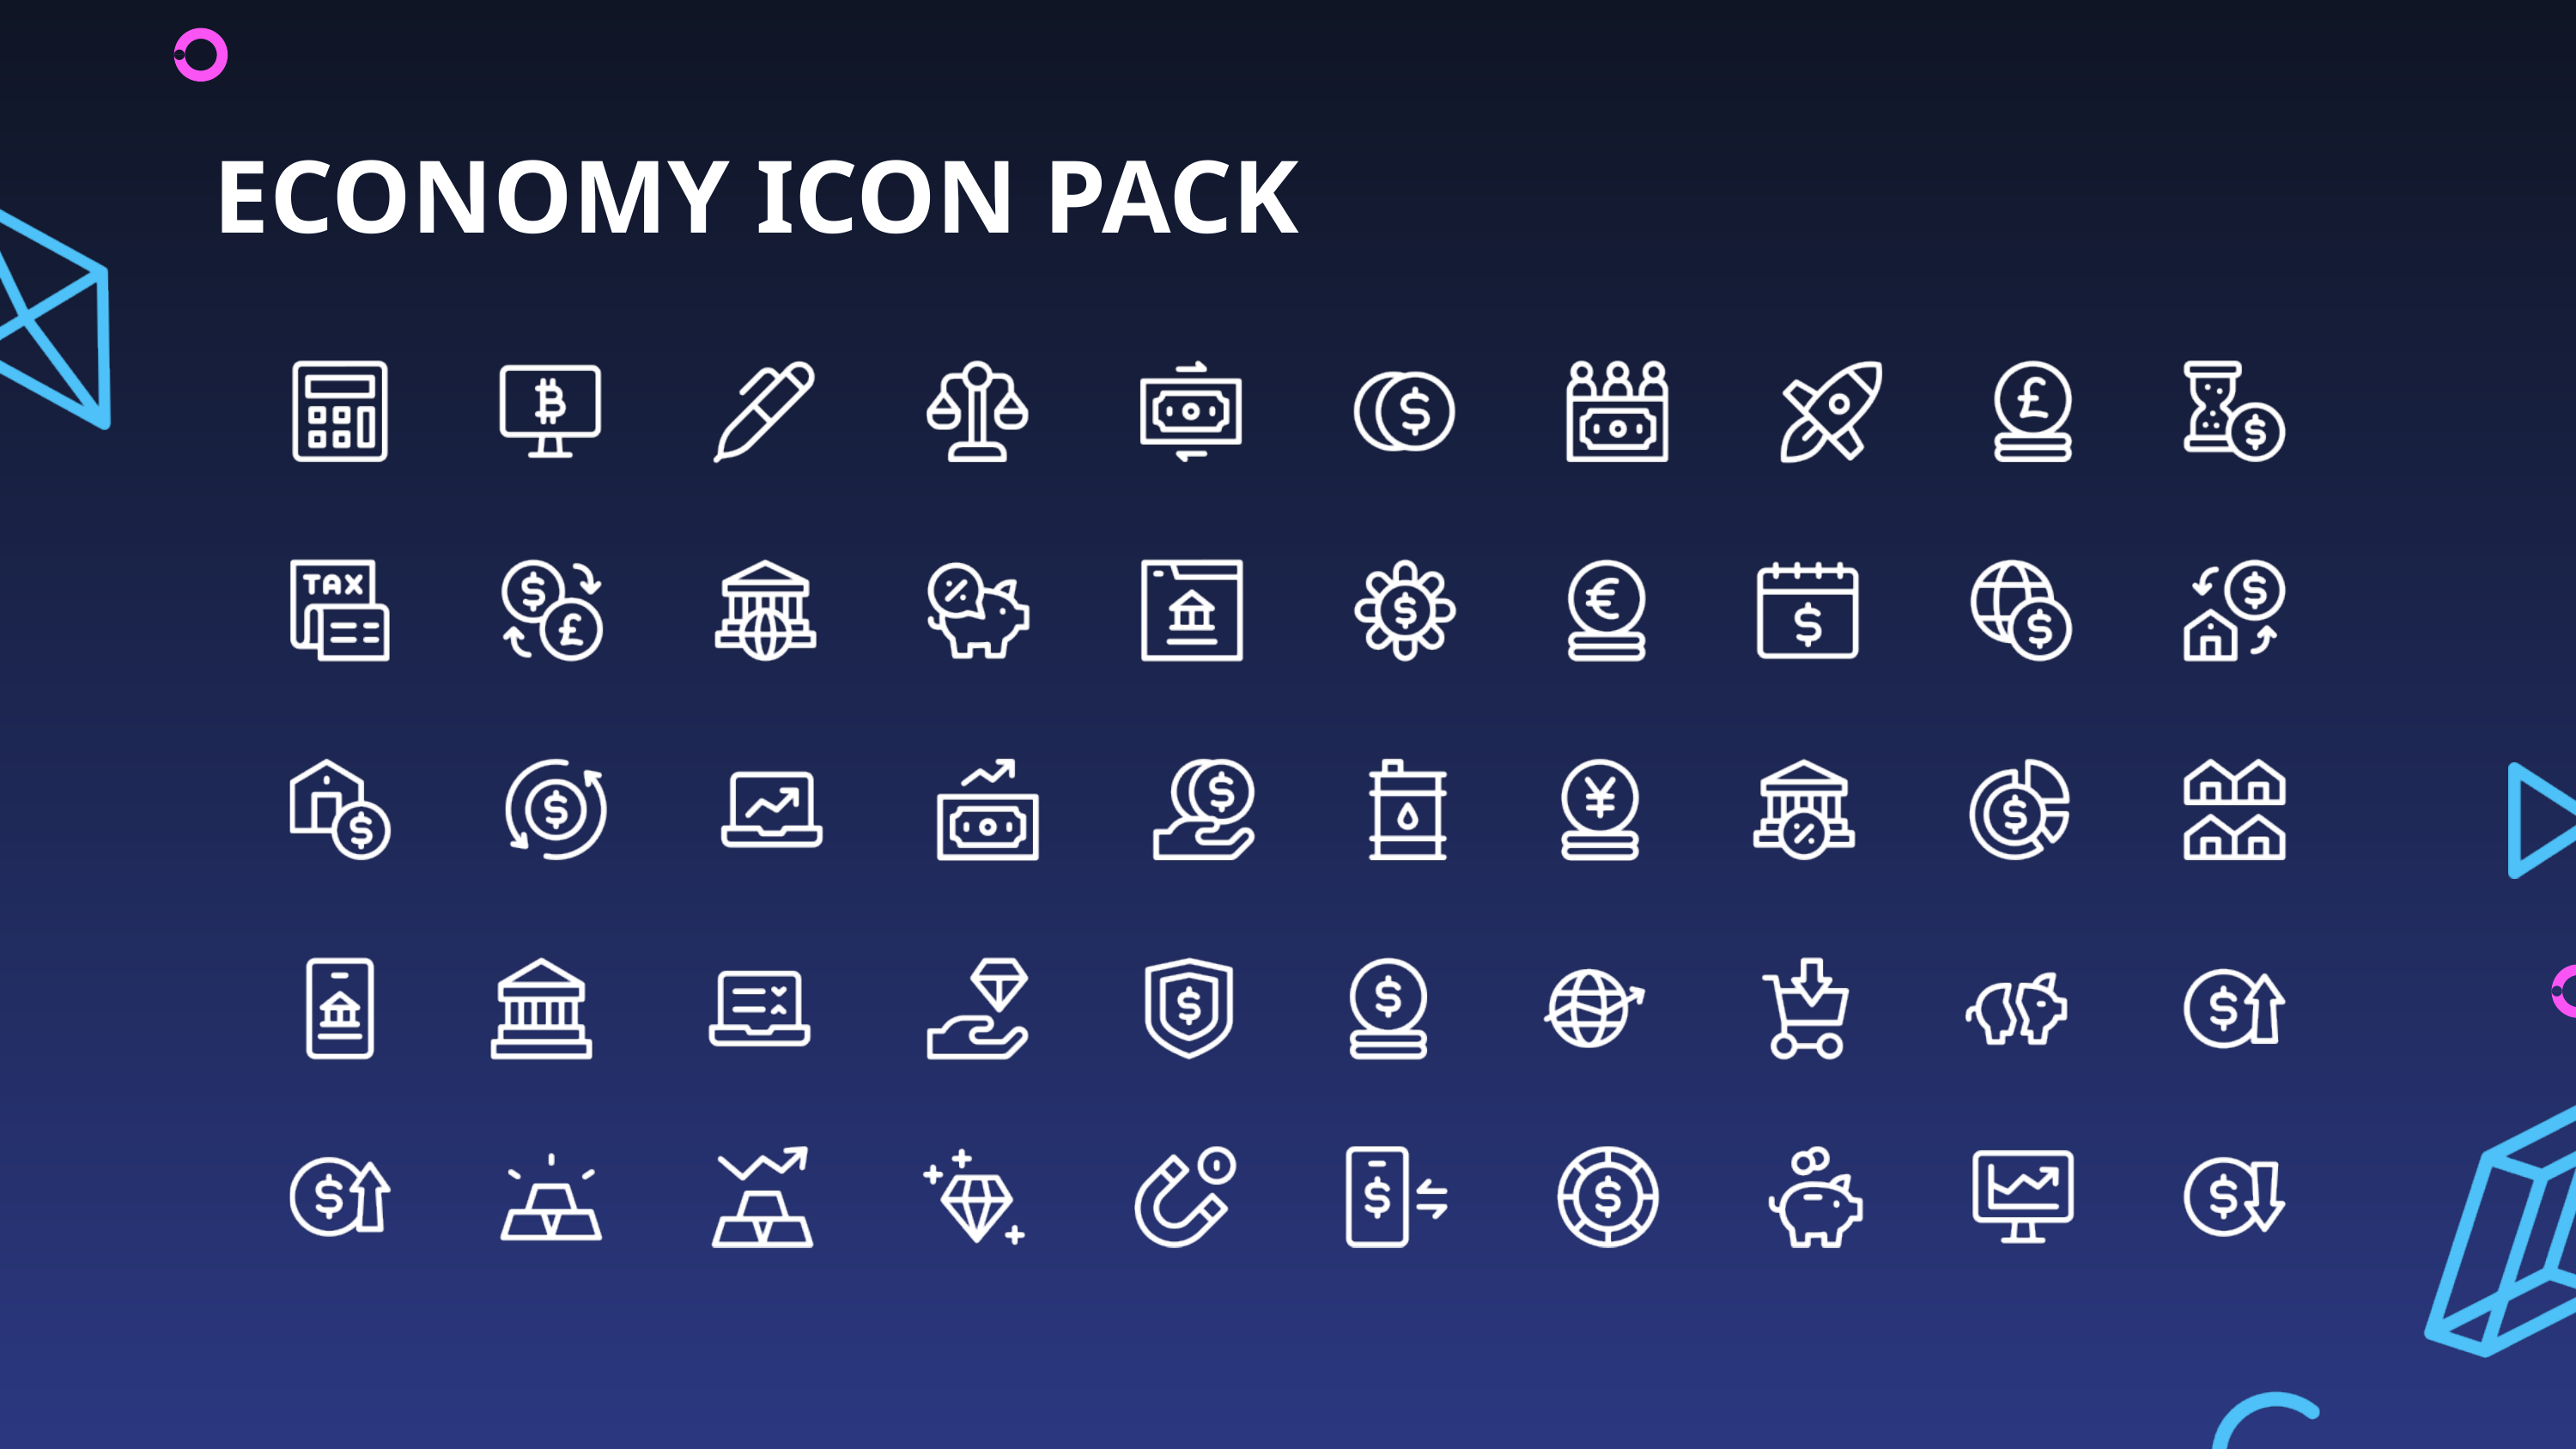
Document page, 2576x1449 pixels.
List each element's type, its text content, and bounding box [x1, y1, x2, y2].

text_box ECONOMY ICON PACK [213, 132, 2363, 253]
text_box [2508, 762, 2576, 879]
text_box [2206, 1373, 2324, 1449]
text_box [0, 151, 179, 472]
text_box [289, 361, 2287, 1248]
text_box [2551, 964, 2576, 1019]
text_box [2421, 1060, 2576, 1389]
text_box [173, 27, 228, 82]
